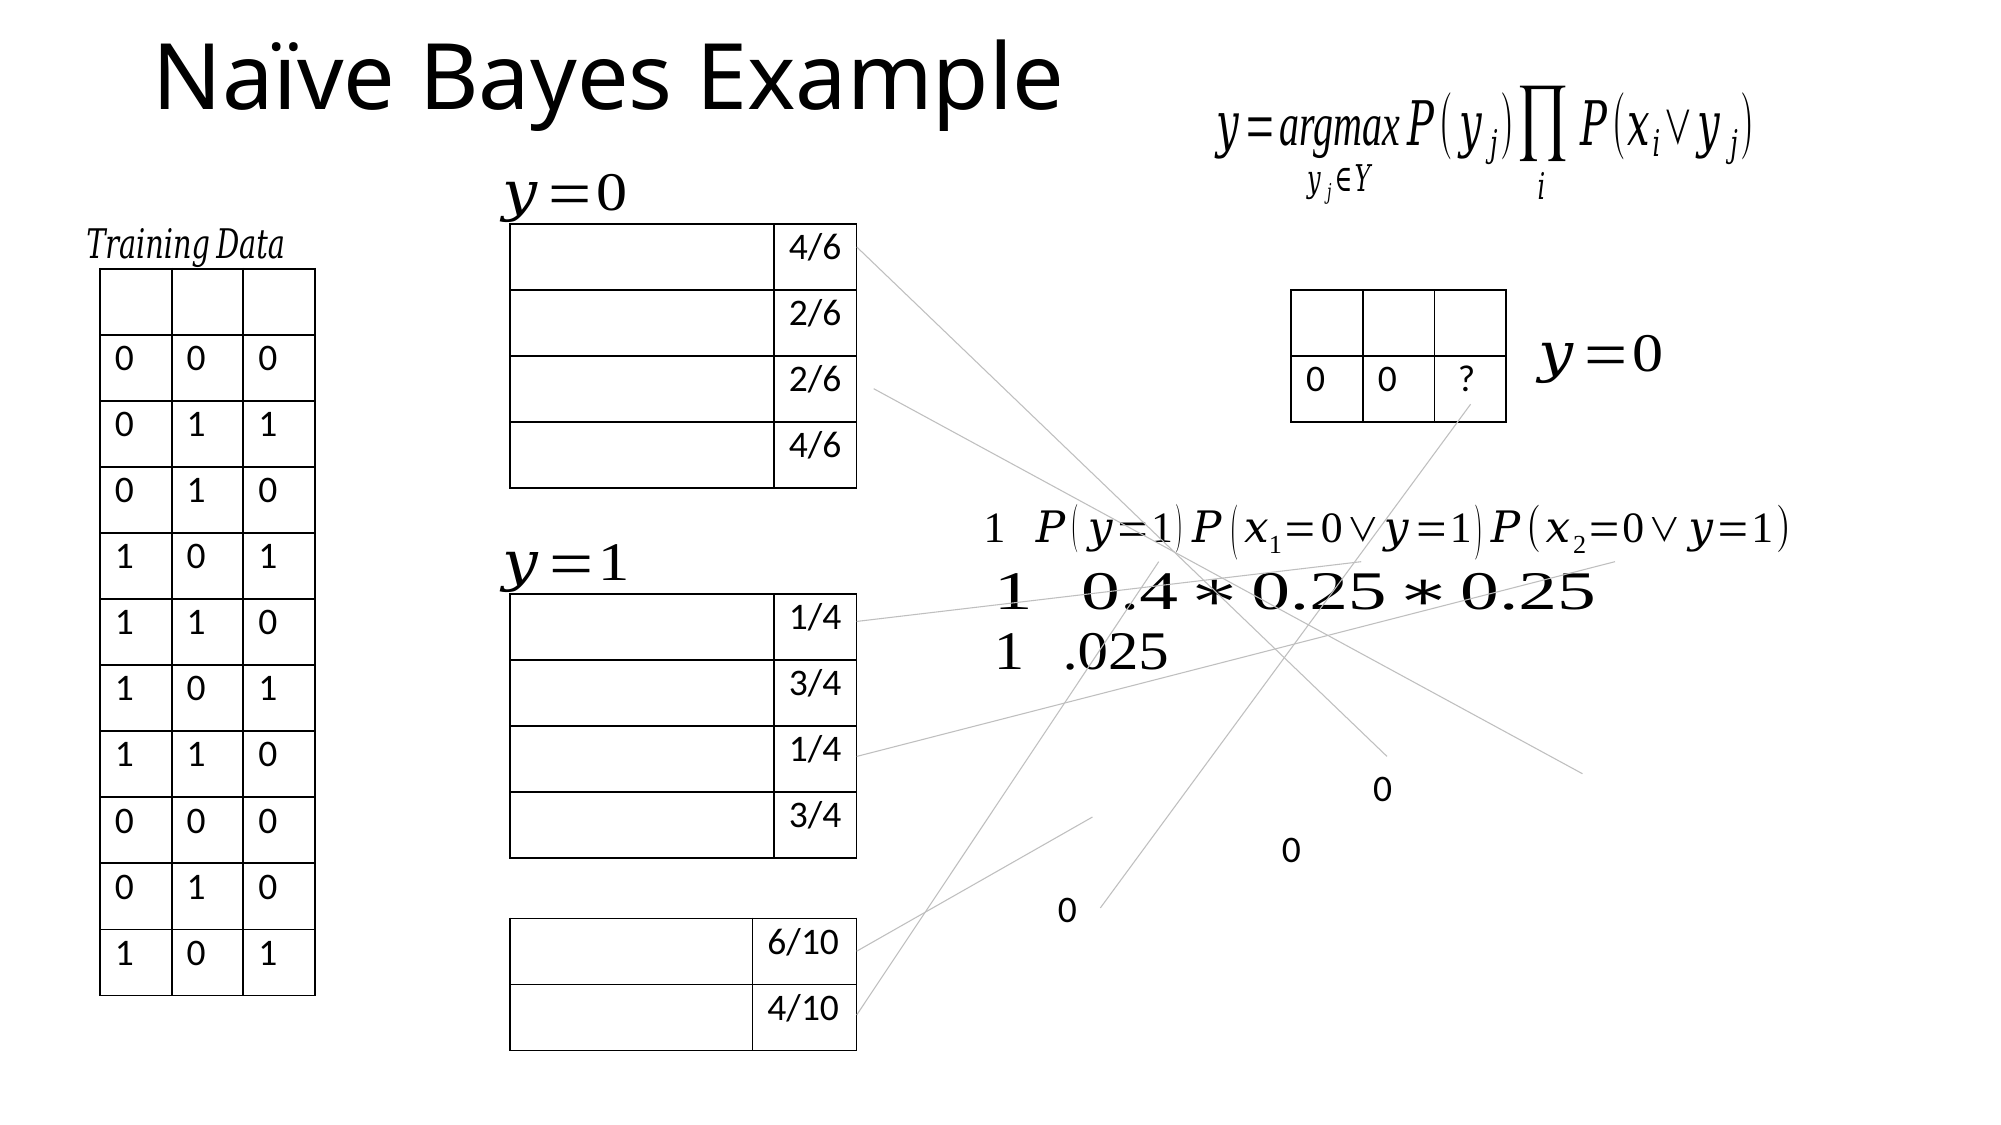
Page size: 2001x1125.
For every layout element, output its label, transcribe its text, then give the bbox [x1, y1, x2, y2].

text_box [856, 246, 1388, 757]
title Naïve Bayes Example [137, 22, 1863, 138]
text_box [873, 388, 1583, 774]
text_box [856, 757, 1159, 1015]
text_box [1583, 561, 1615, 757]
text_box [1143, 404, 1471, 909]
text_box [856, 816, 1093, 952]
